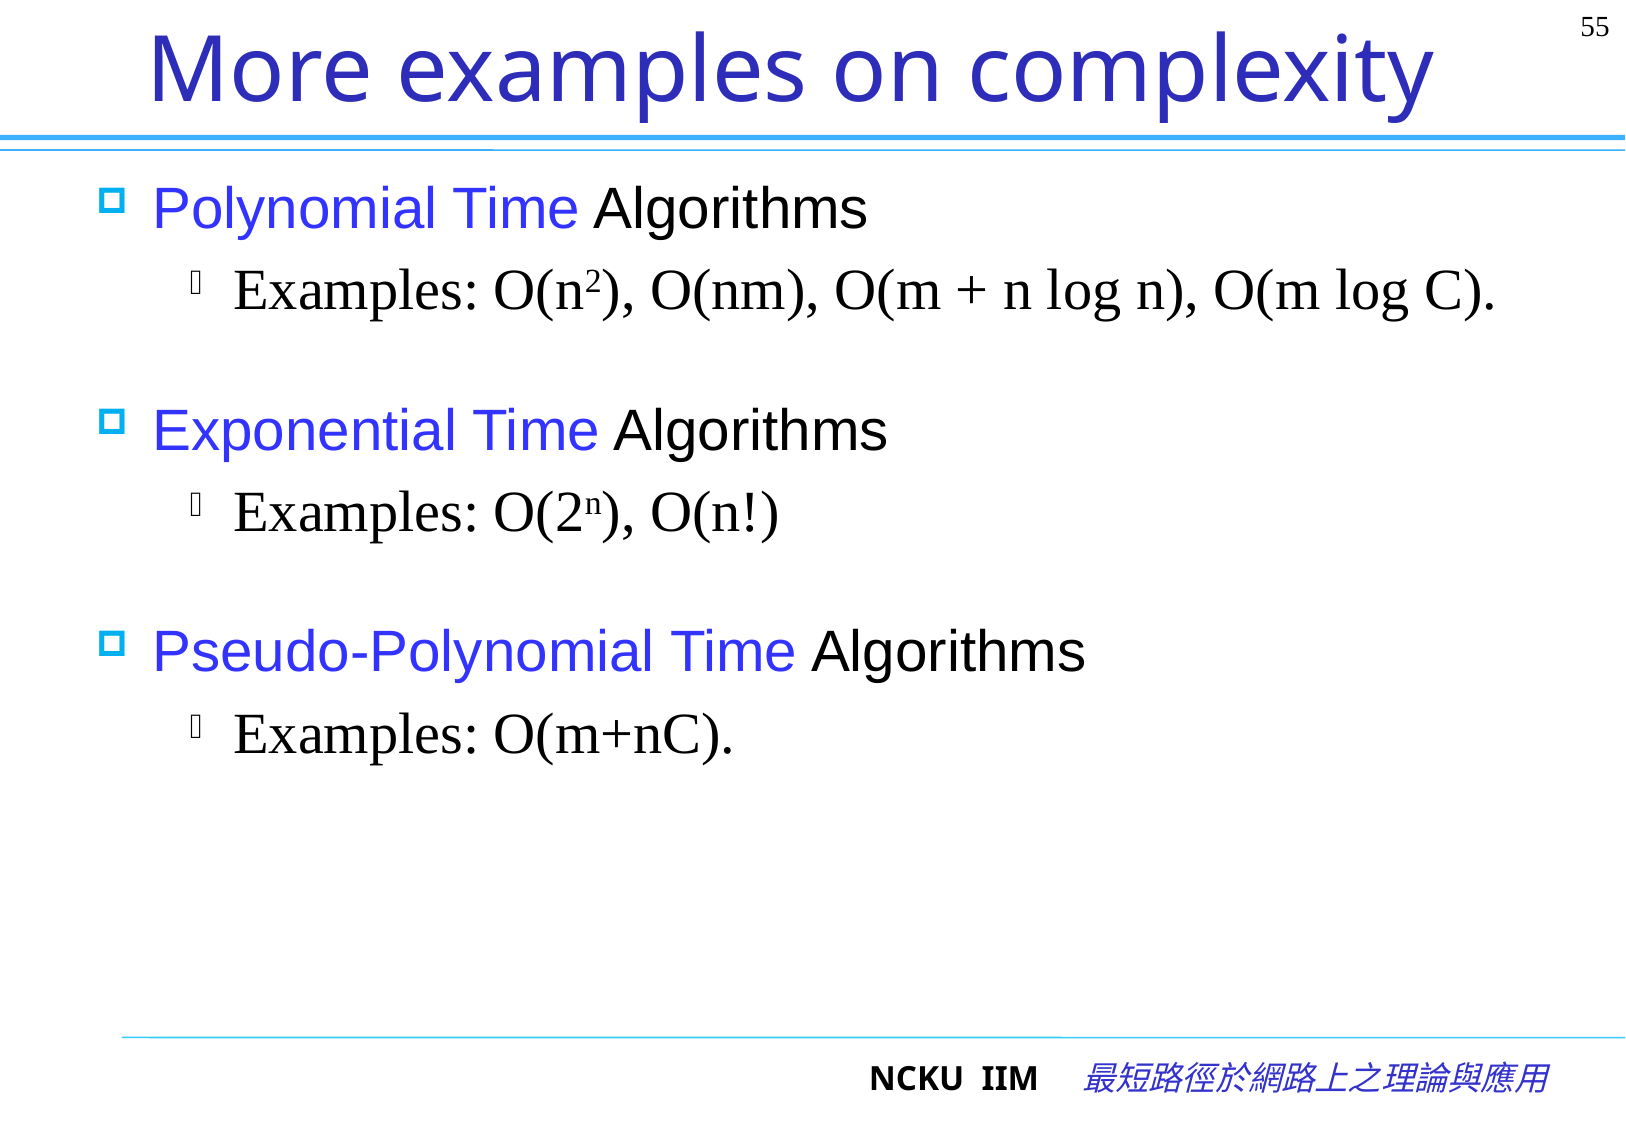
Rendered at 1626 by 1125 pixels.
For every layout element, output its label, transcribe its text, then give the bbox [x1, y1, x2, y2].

list Polynomial Time Algorithms Examples: O(n2), O(nm), O(m + n log n), O(m log C). Exponential Time Algorithms Examples: O(2n), O(n!) Pseudo-Polynomial Time Algorithms Examples: O(m+nC). [81, 162, 1571, 1050]
slide_number 55 [1540, 0, 1625, 75]
title More examples on complexity [42, 0, 1540, 131]
